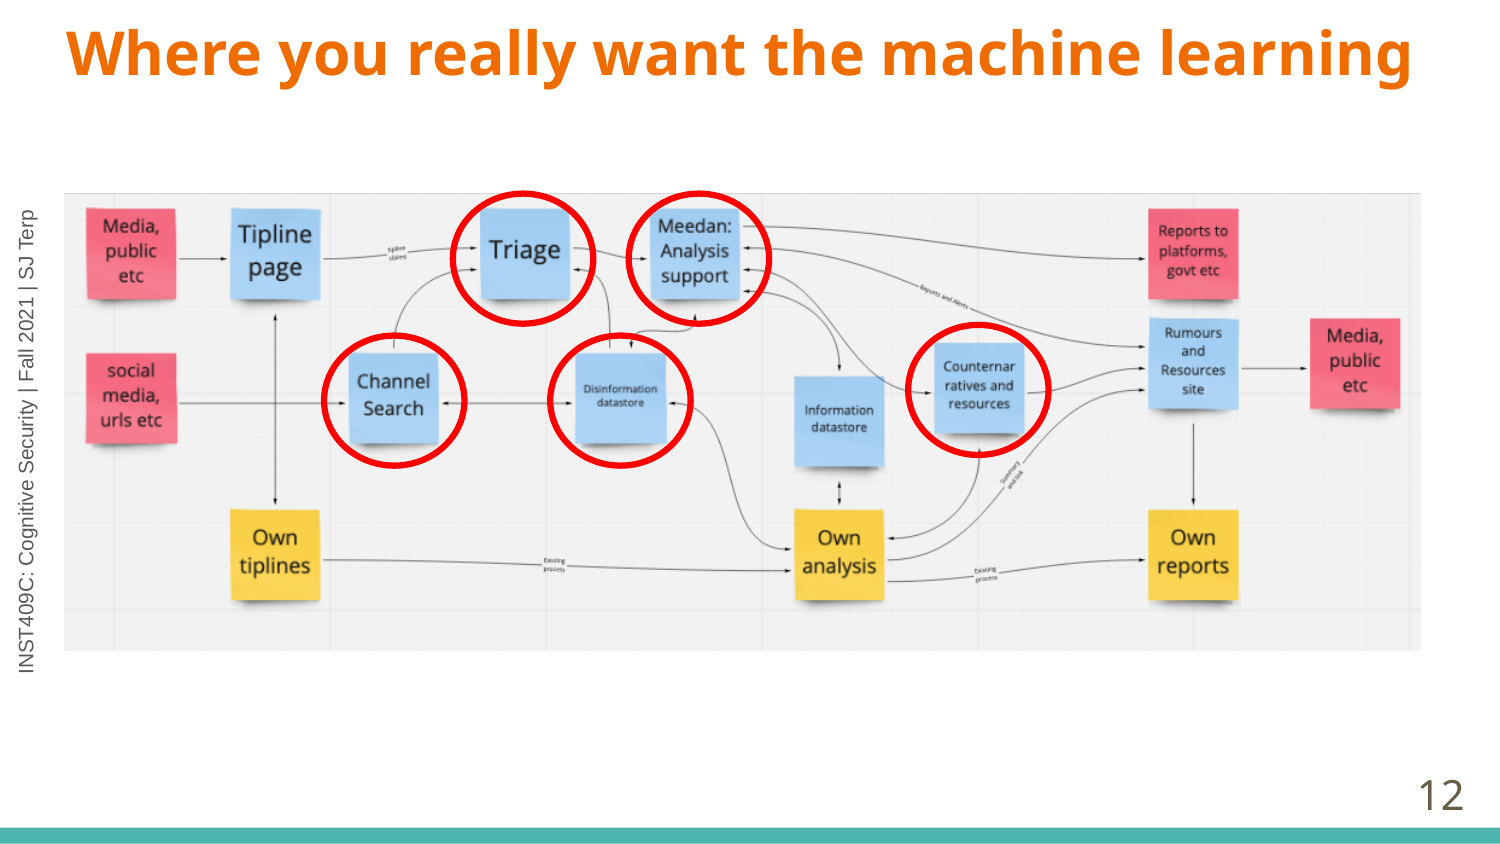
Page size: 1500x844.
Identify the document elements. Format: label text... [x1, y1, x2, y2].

slide_number ‹#› [1389, 764, 1480, 830]
title Where you really want the machine learning [51, 0, 1449, 116]
picture [64, 193, 1421, 651]
